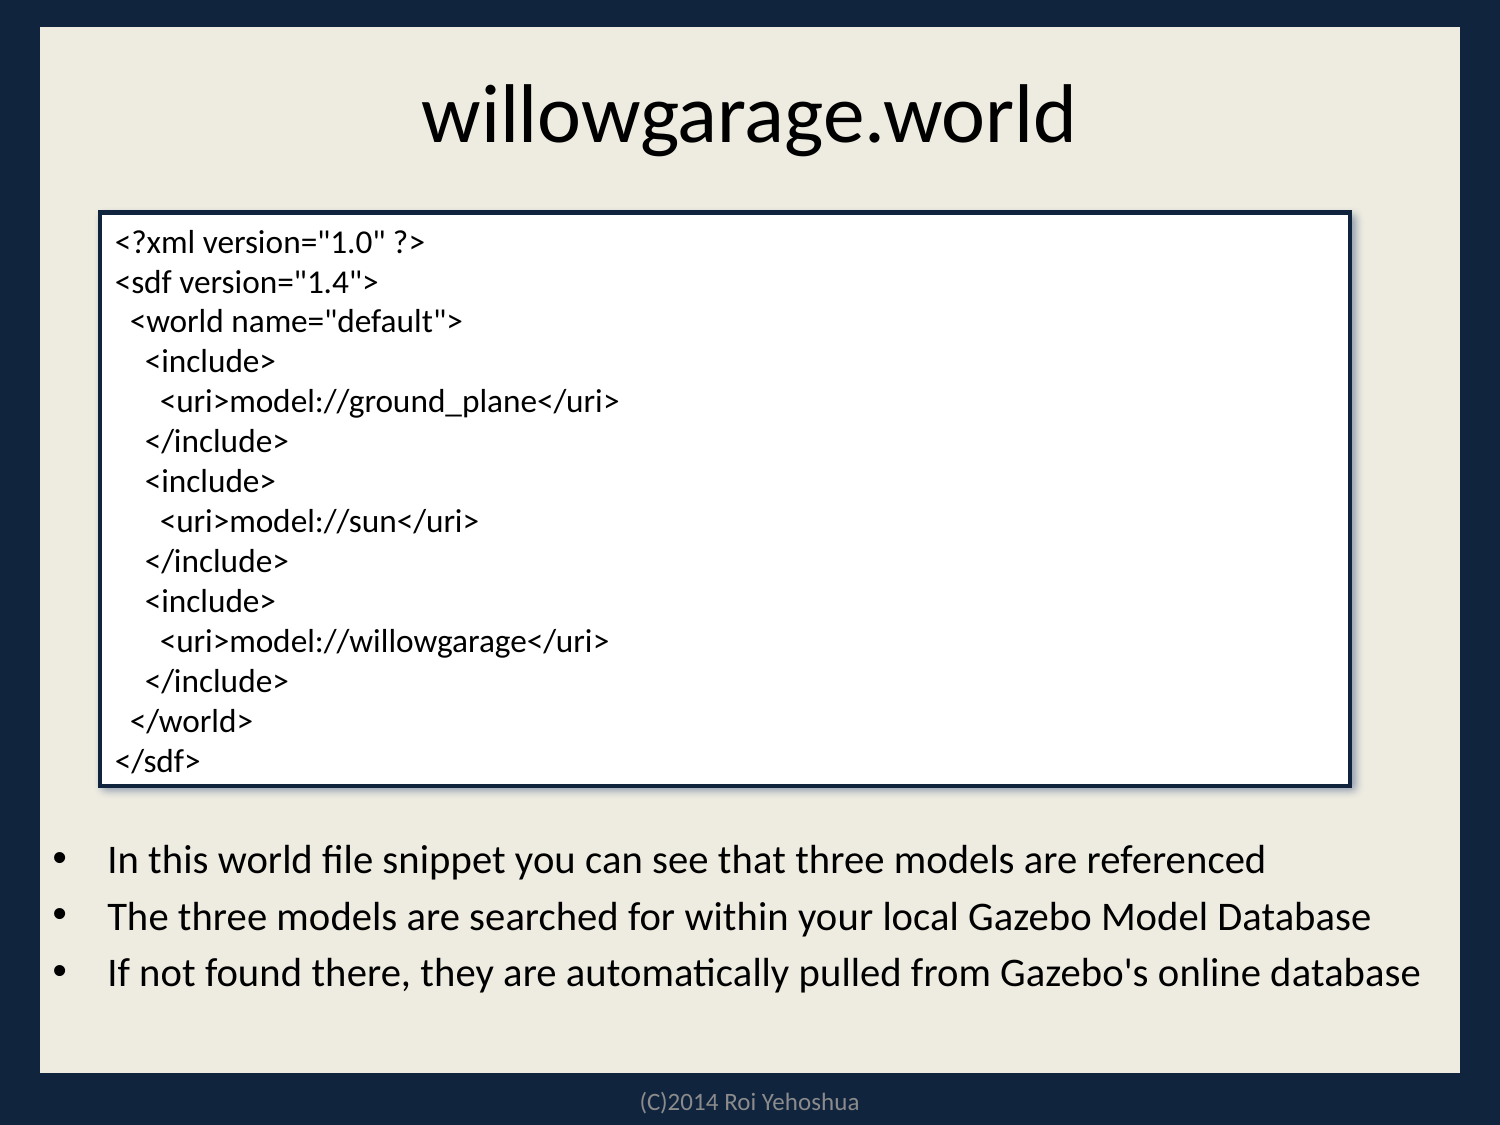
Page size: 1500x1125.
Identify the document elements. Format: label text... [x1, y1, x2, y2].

text_box <?xml version="1.0" ?> <sdf version="1.4"> <world name="default"> <include> <uri>model://ground_plane</uri> </include> <include> <uri>model://sun</uri> </include> <include> <uri>model://willowgarage</uri> </include> </world> </sdf> [99, 212, 1350, 787]
title willowgarage.world [37, 31, 1463, 188]
list In this world file snippet you can see that three models are referenced The three models are searched for within your local Gazebo Model Database If not found there, they are automatically pulled from Gazebo's online database [37, 825, 1463, 1080]
footer (C)2014 Roi Yehoshua [512, 1080, 988, 1125]
